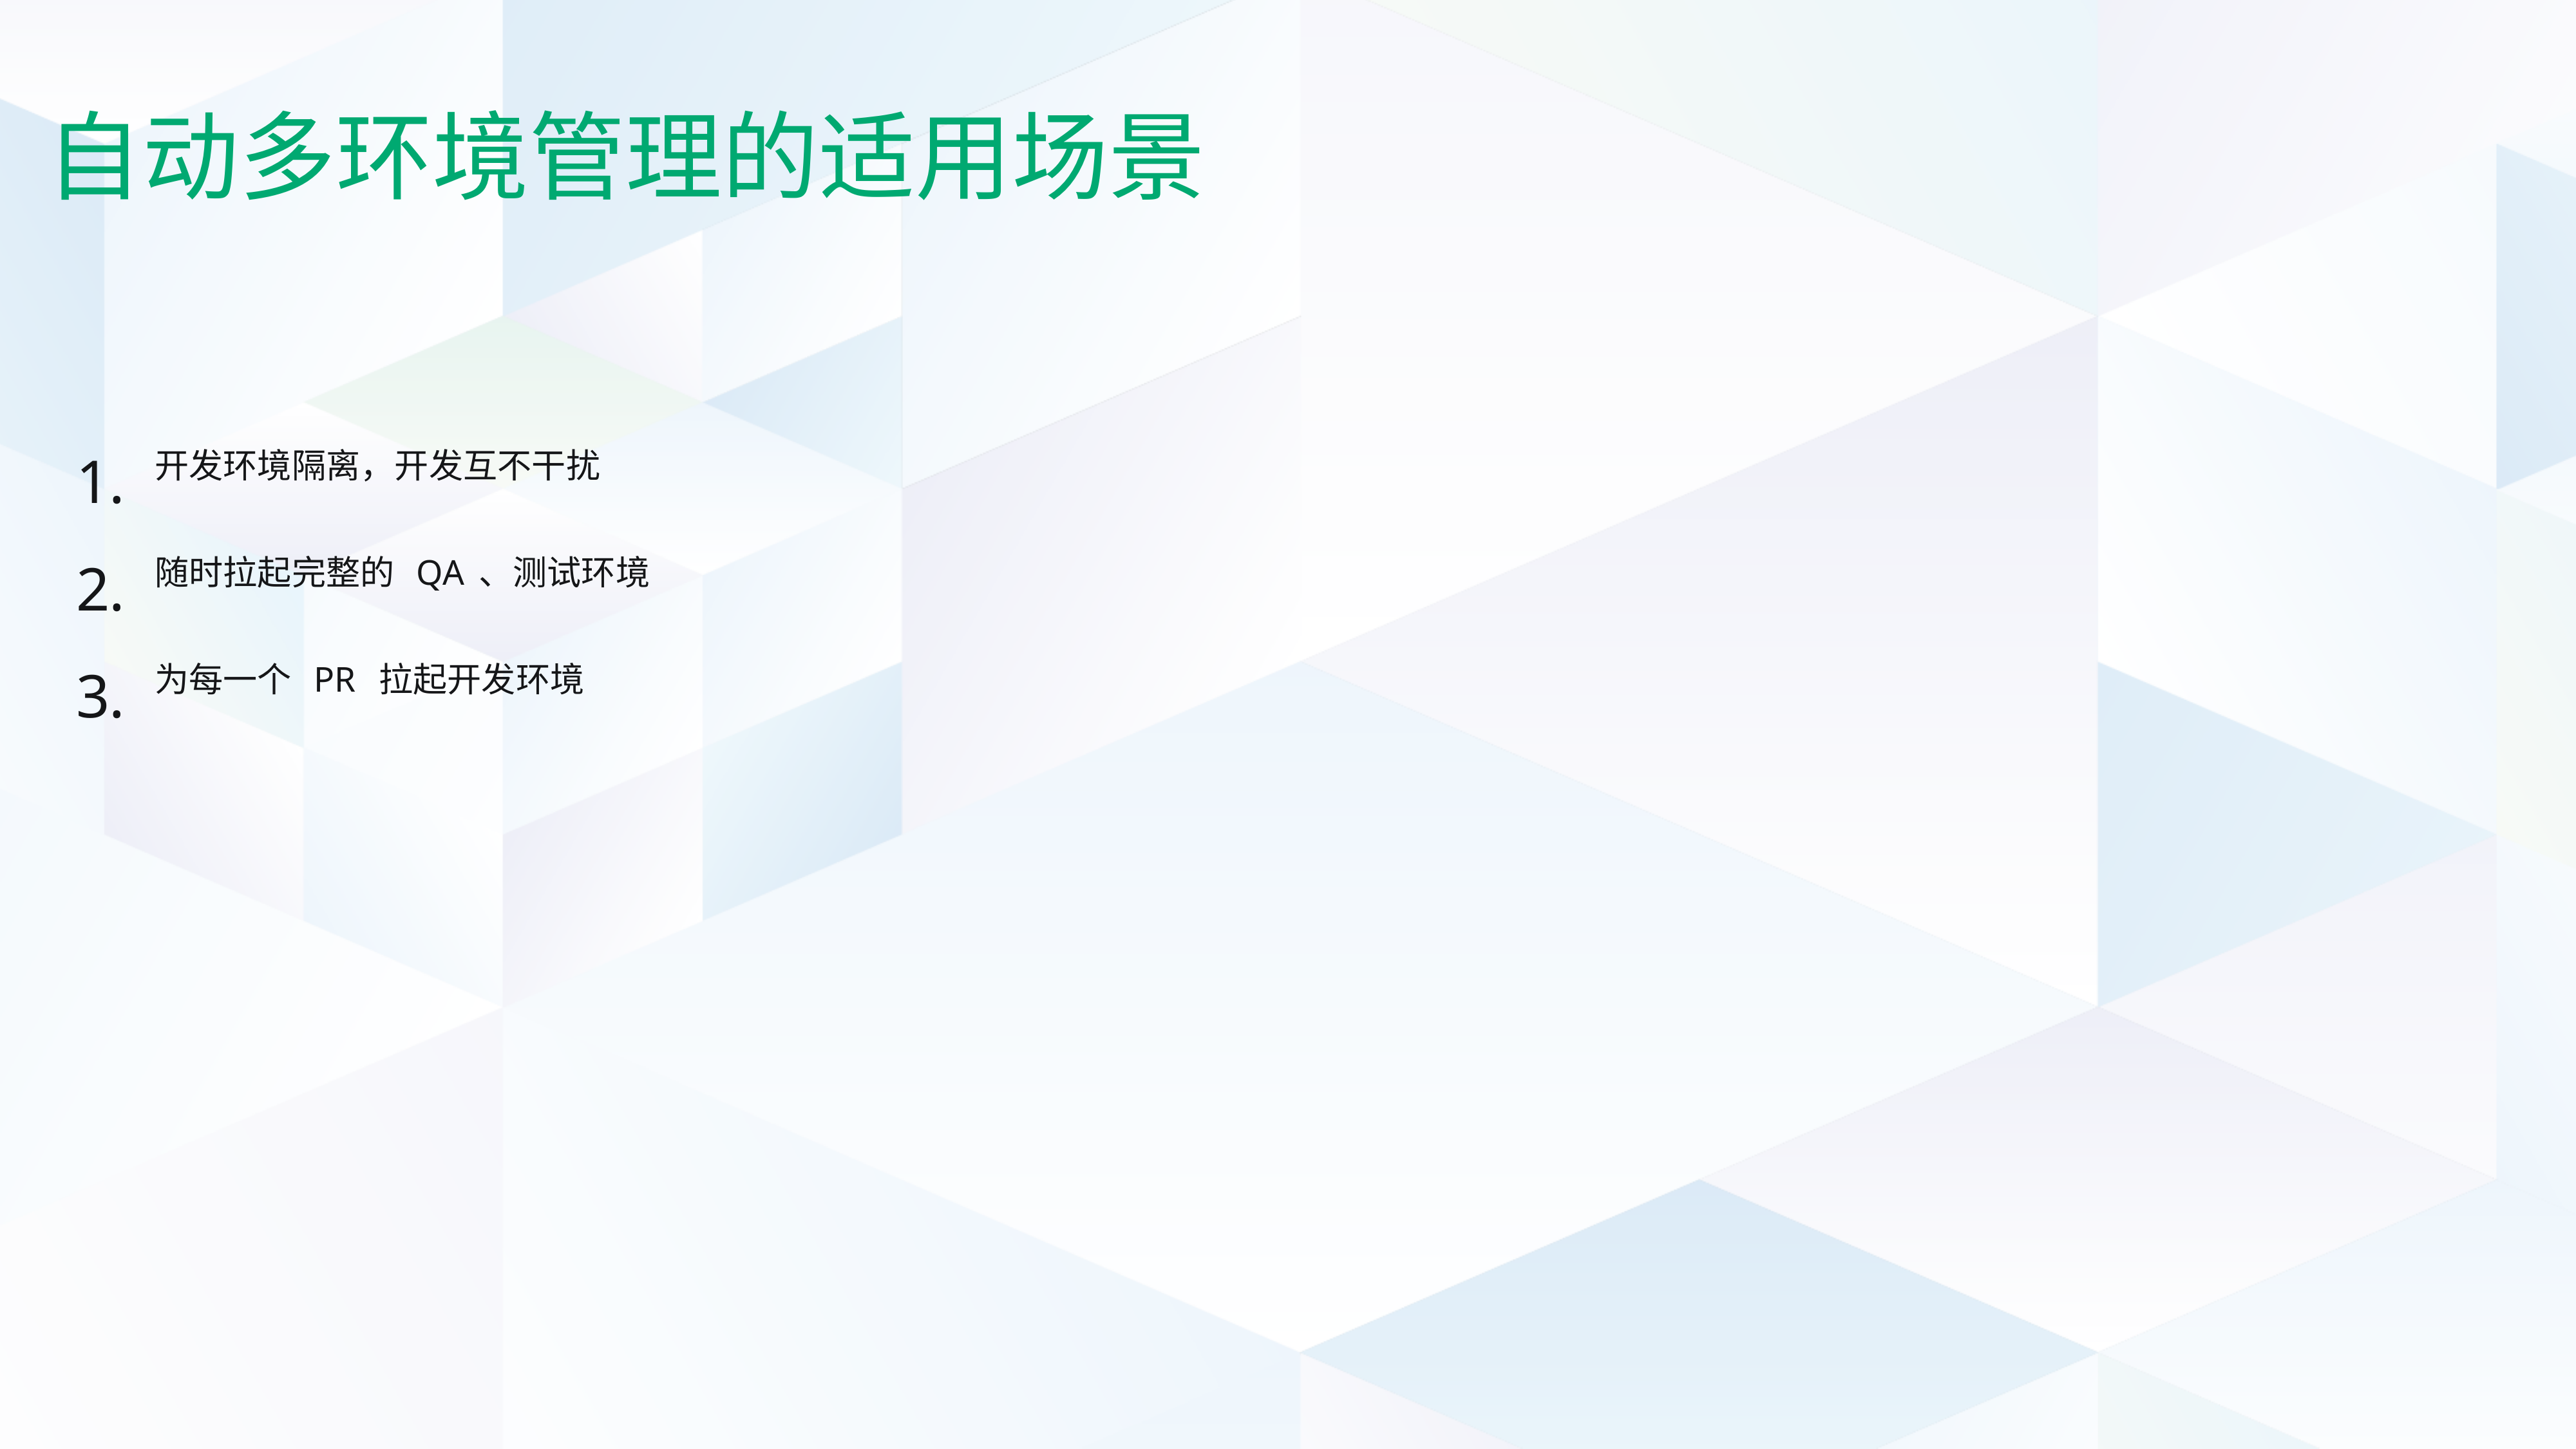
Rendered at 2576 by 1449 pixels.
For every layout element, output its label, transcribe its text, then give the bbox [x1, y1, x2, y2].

title 自动多环境管理的适用场景 [40, 39, 1916, 218]
text_box 开发环境隔离，开发互不干扰 随时拉起完整的 QA、测试环境 为每一个 PR 拉起开发环境 [70, 402, 2293, 735]
picture [0, 0, 2576, 1449]
